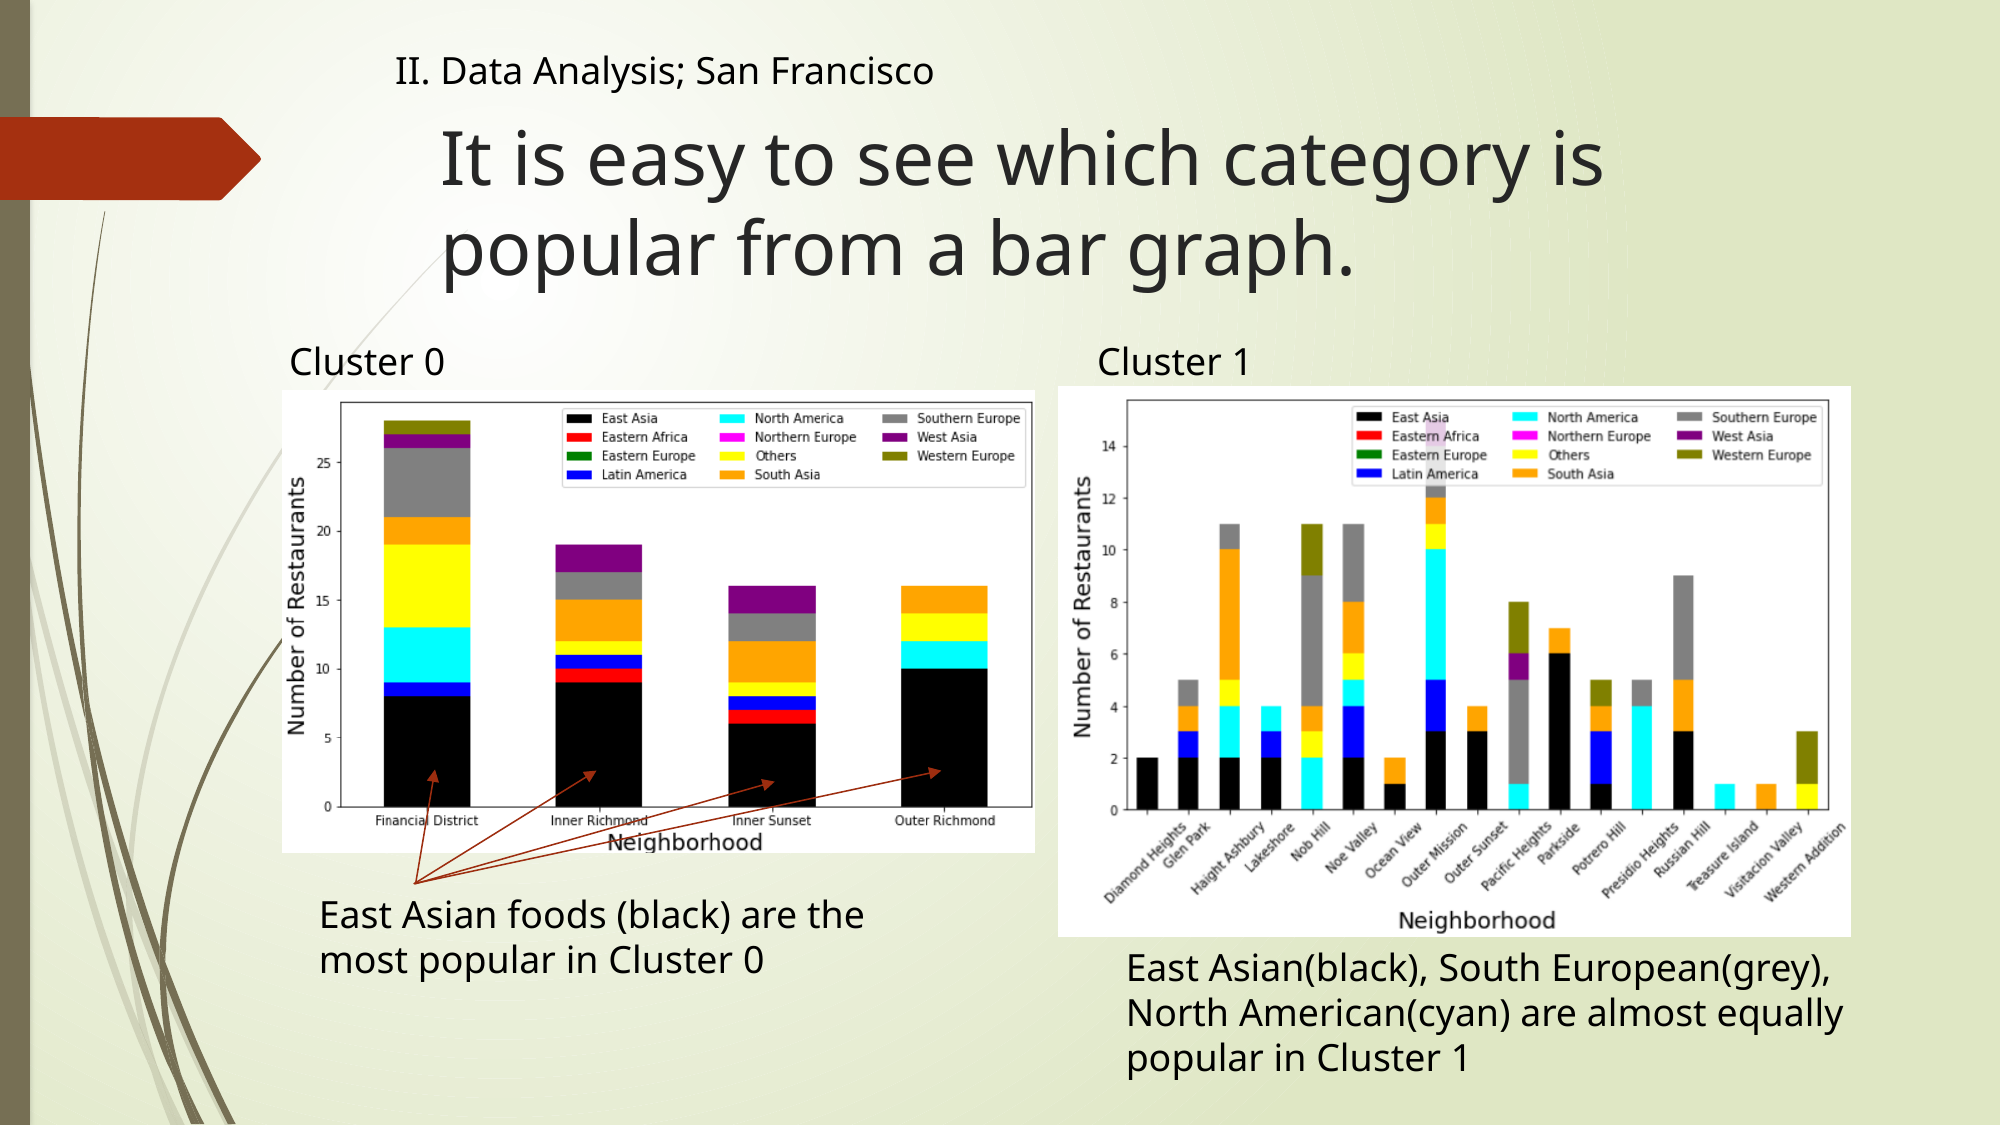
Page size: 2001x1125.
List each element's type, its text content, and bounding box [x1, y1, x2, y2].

title It is easy to see which category is popular from a bar graph. [425, 102, 1888, 313]
text_box Cluster 0 [274, 330, 461, 391]
picture [1058, 386, 1852, 937]
picture [281, 390, 1036, 854]
text_box Cluster 1 [1082, 330, 1269, 385]
text_box II. Data Analysis; San Francisco [380, 39, 951, 100]
text_box East Asian(black), South European(grey), North American(cyan) are almost equally popular in Cluster 1 [1111, 936, 1946, 1087]
text_box East Asian foods (black) are the most popular in Cluster 0 [304, 883, 889, 989]
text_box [413, 770, 942, 884]
